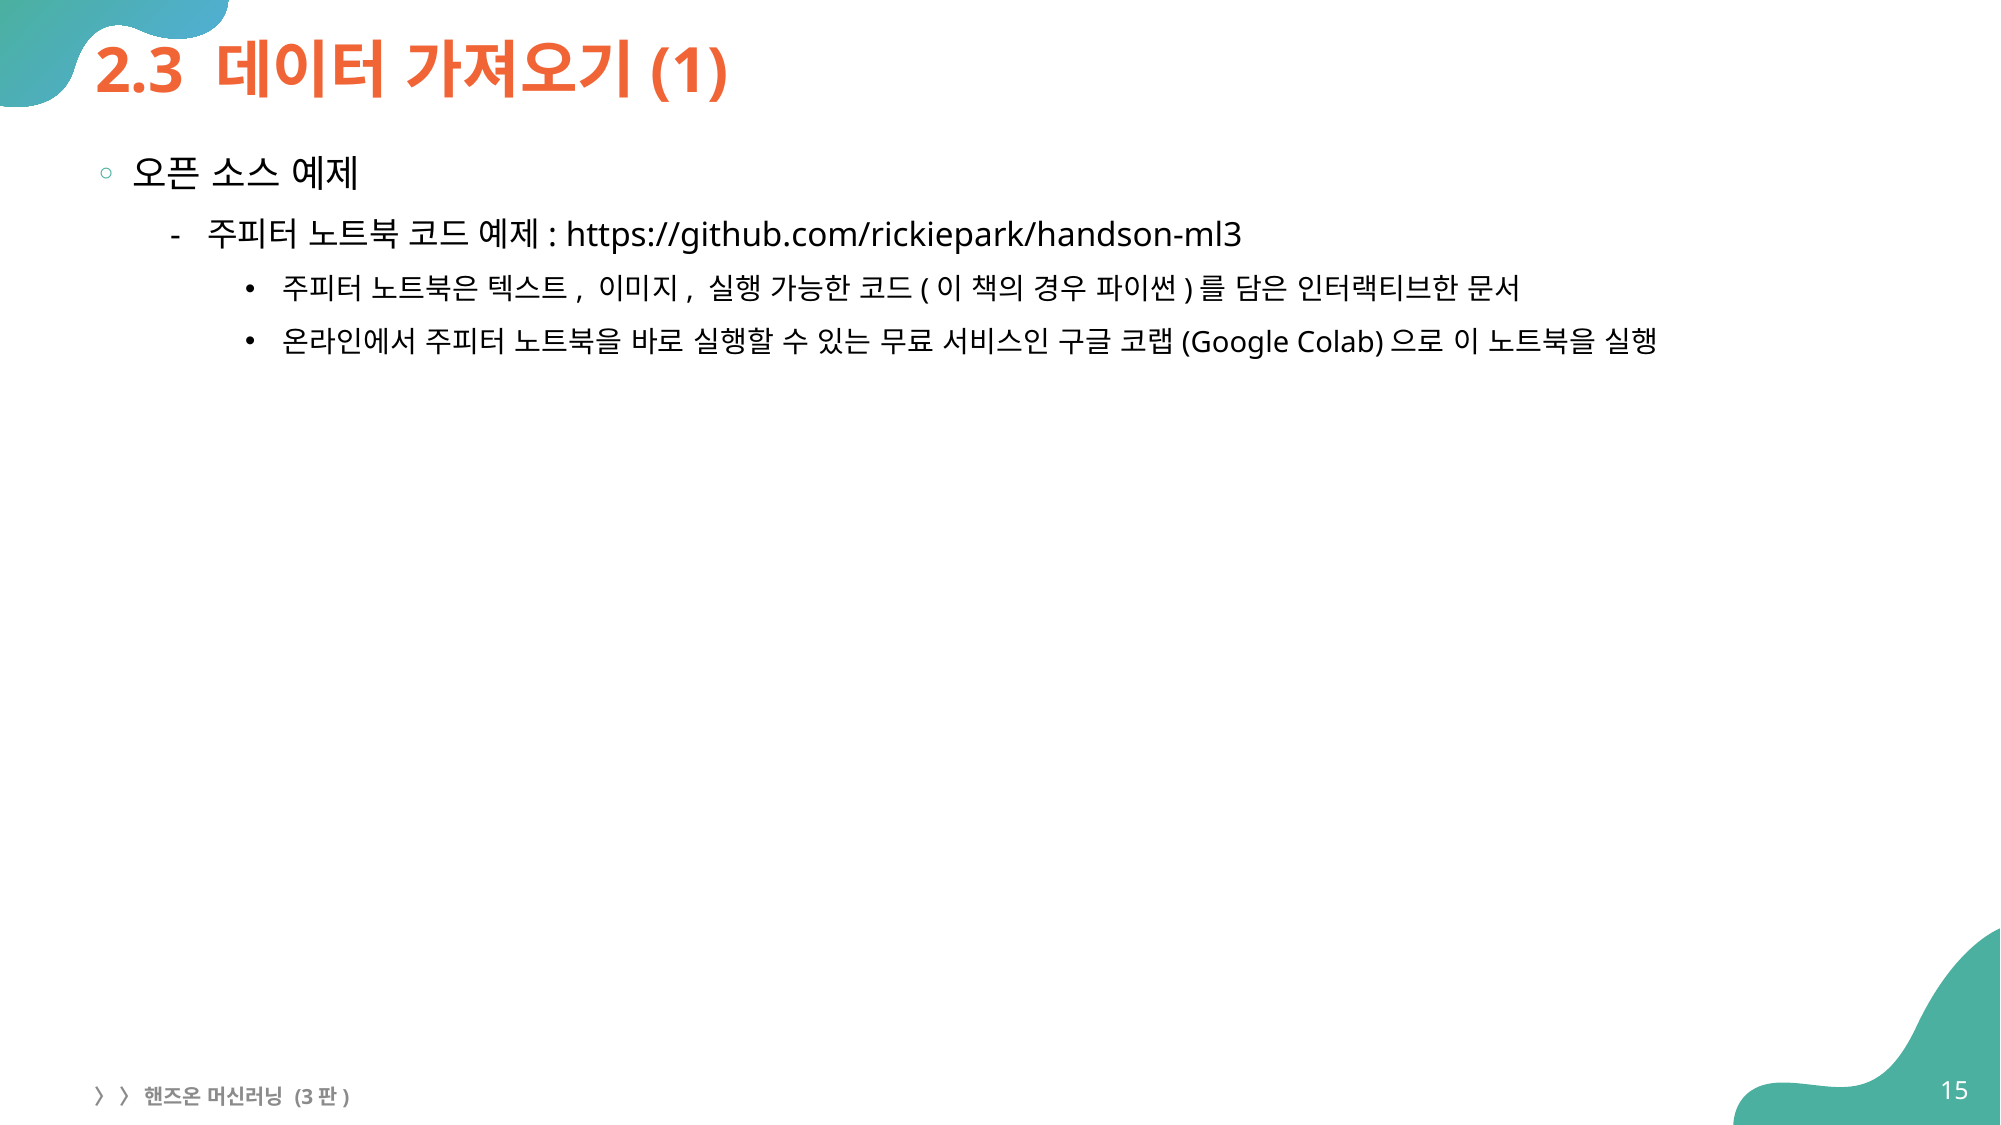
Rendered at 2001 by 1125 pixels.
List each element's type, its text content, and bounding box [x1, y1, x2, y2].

title 2.3 데이터 가져오기(1) [79, 17, 1931, 128]
slide_number 15 [1917, 1061, 1984, 1122]
footer 〉 〉 핸즈온 머신러닝 (3판) [79, 1078, 755, 1114]
list 오픈 소스 예제 주피터 노트북 코드 예제: https://github.com/rickiepark/handson-ml3 주피터 노트북은 텍스트, 이미지, 실행 가능한 코드(이 책의 경우 파이썬)를 담은 인터랙티브한 문서 온라인에서 주피터 노트북을 바로 실행할 수 있는 무료 서비스인 구글 코랩(Google Colab)으로 이 노트북을 실행 [79, 133, 1892, 936]
